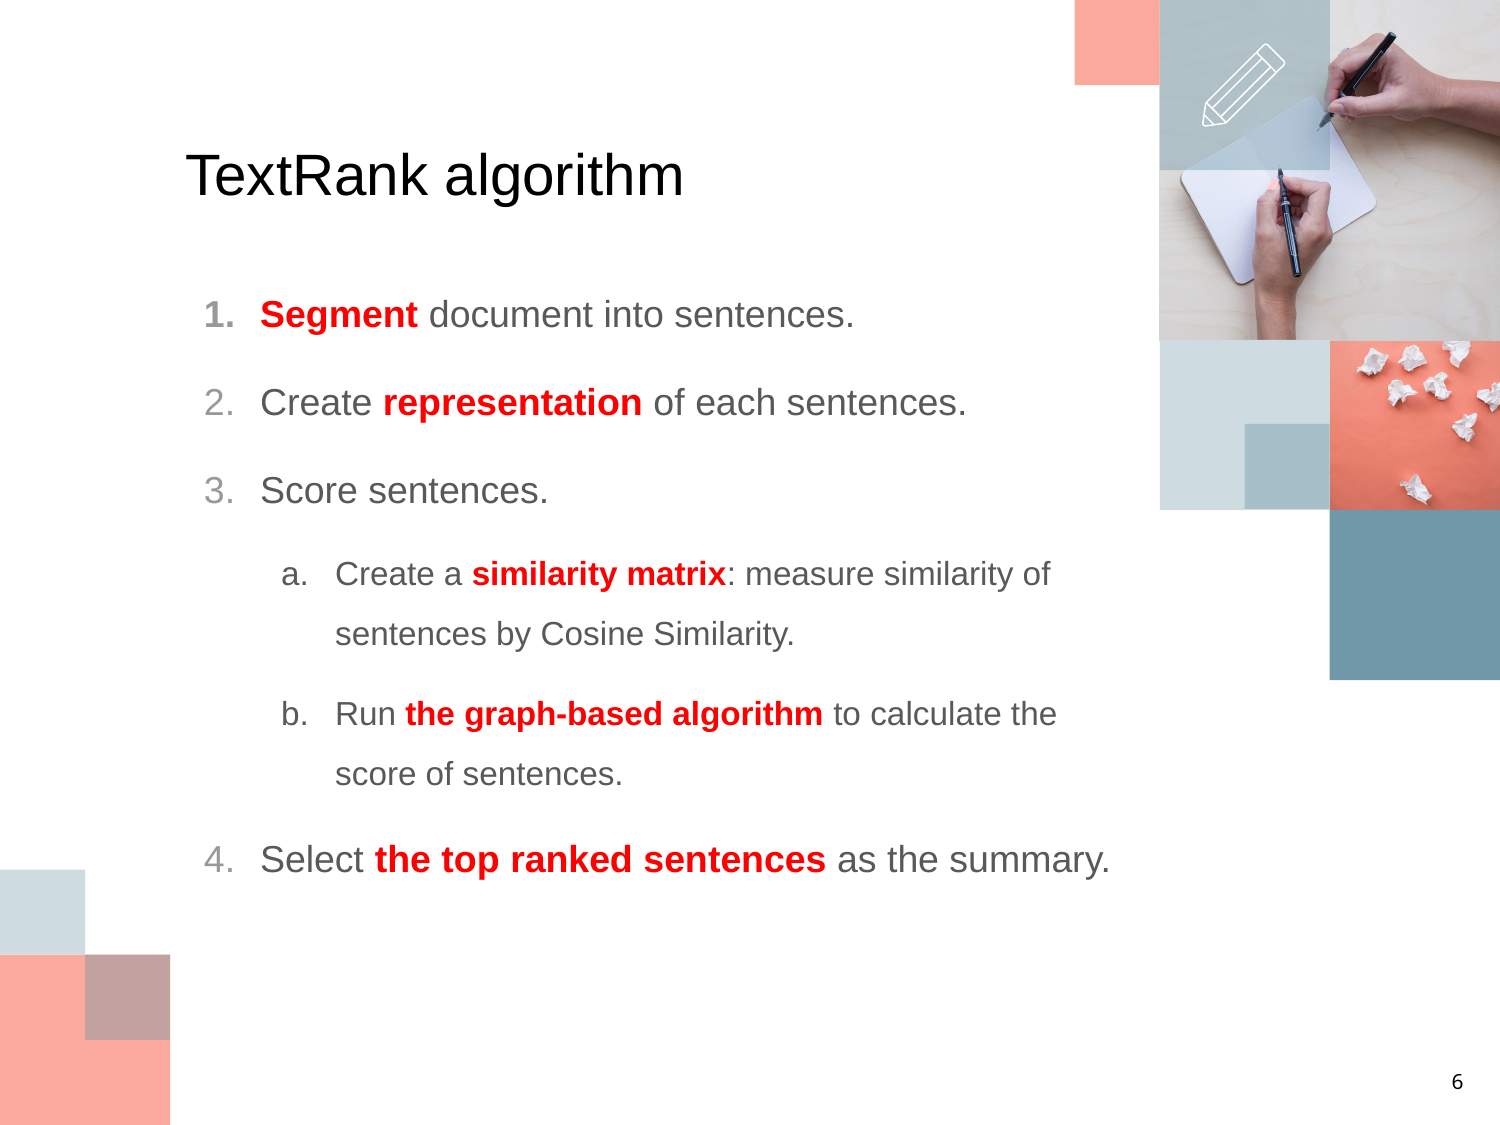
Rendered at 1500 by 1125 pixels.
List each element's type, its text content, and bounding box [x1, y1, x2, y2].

picture [1159, 0, 1500, 509]
title TextRank algorithm [170, 97, 1330, 223]
list Segment document into sentences. Create representation of each sentences. Score sentences. Create a similarity matrix: measure similarity of sentences by Cosine Similarity. Run the graph-based algorithm to calculate the score of sentences. Select the top ranked sentences as the summary. [170, 252, 1152, 1000]
